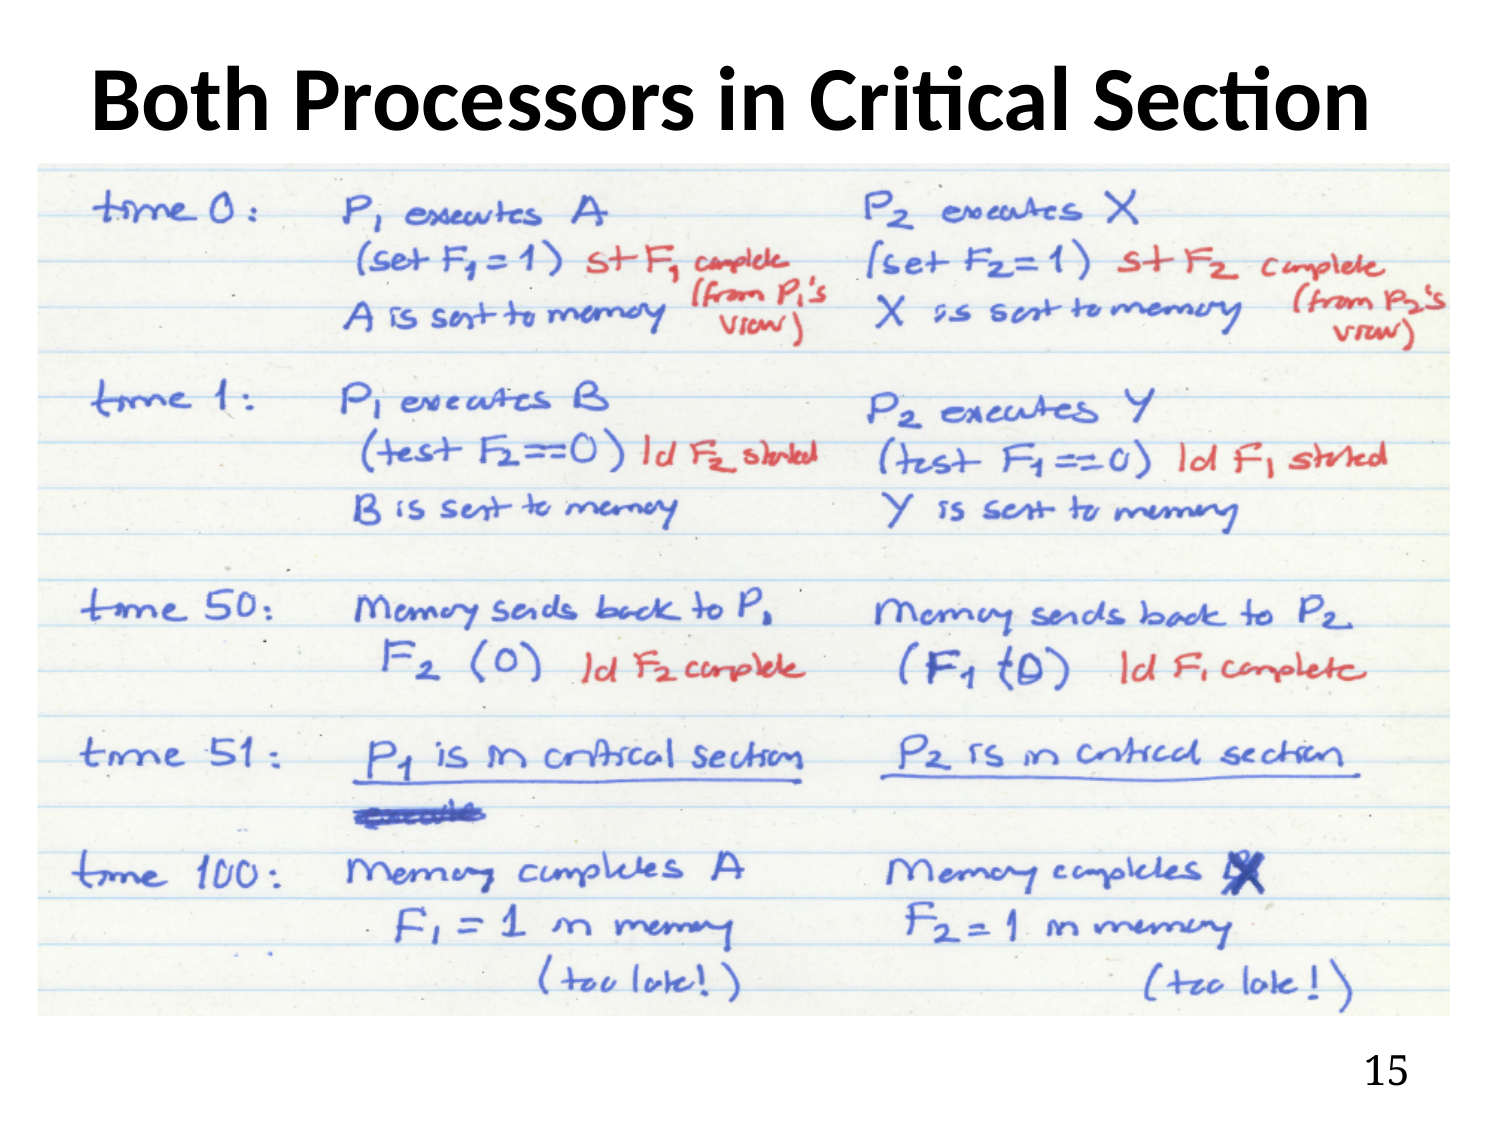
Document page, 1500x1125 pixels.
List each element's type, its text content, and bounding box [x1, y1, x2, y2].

slide_number 15 [1074, 1042, 1425, 1103]
title Both Processors in Critical Section [75, 0, 1425, 161]
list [37, 163, 1451, 1016]
